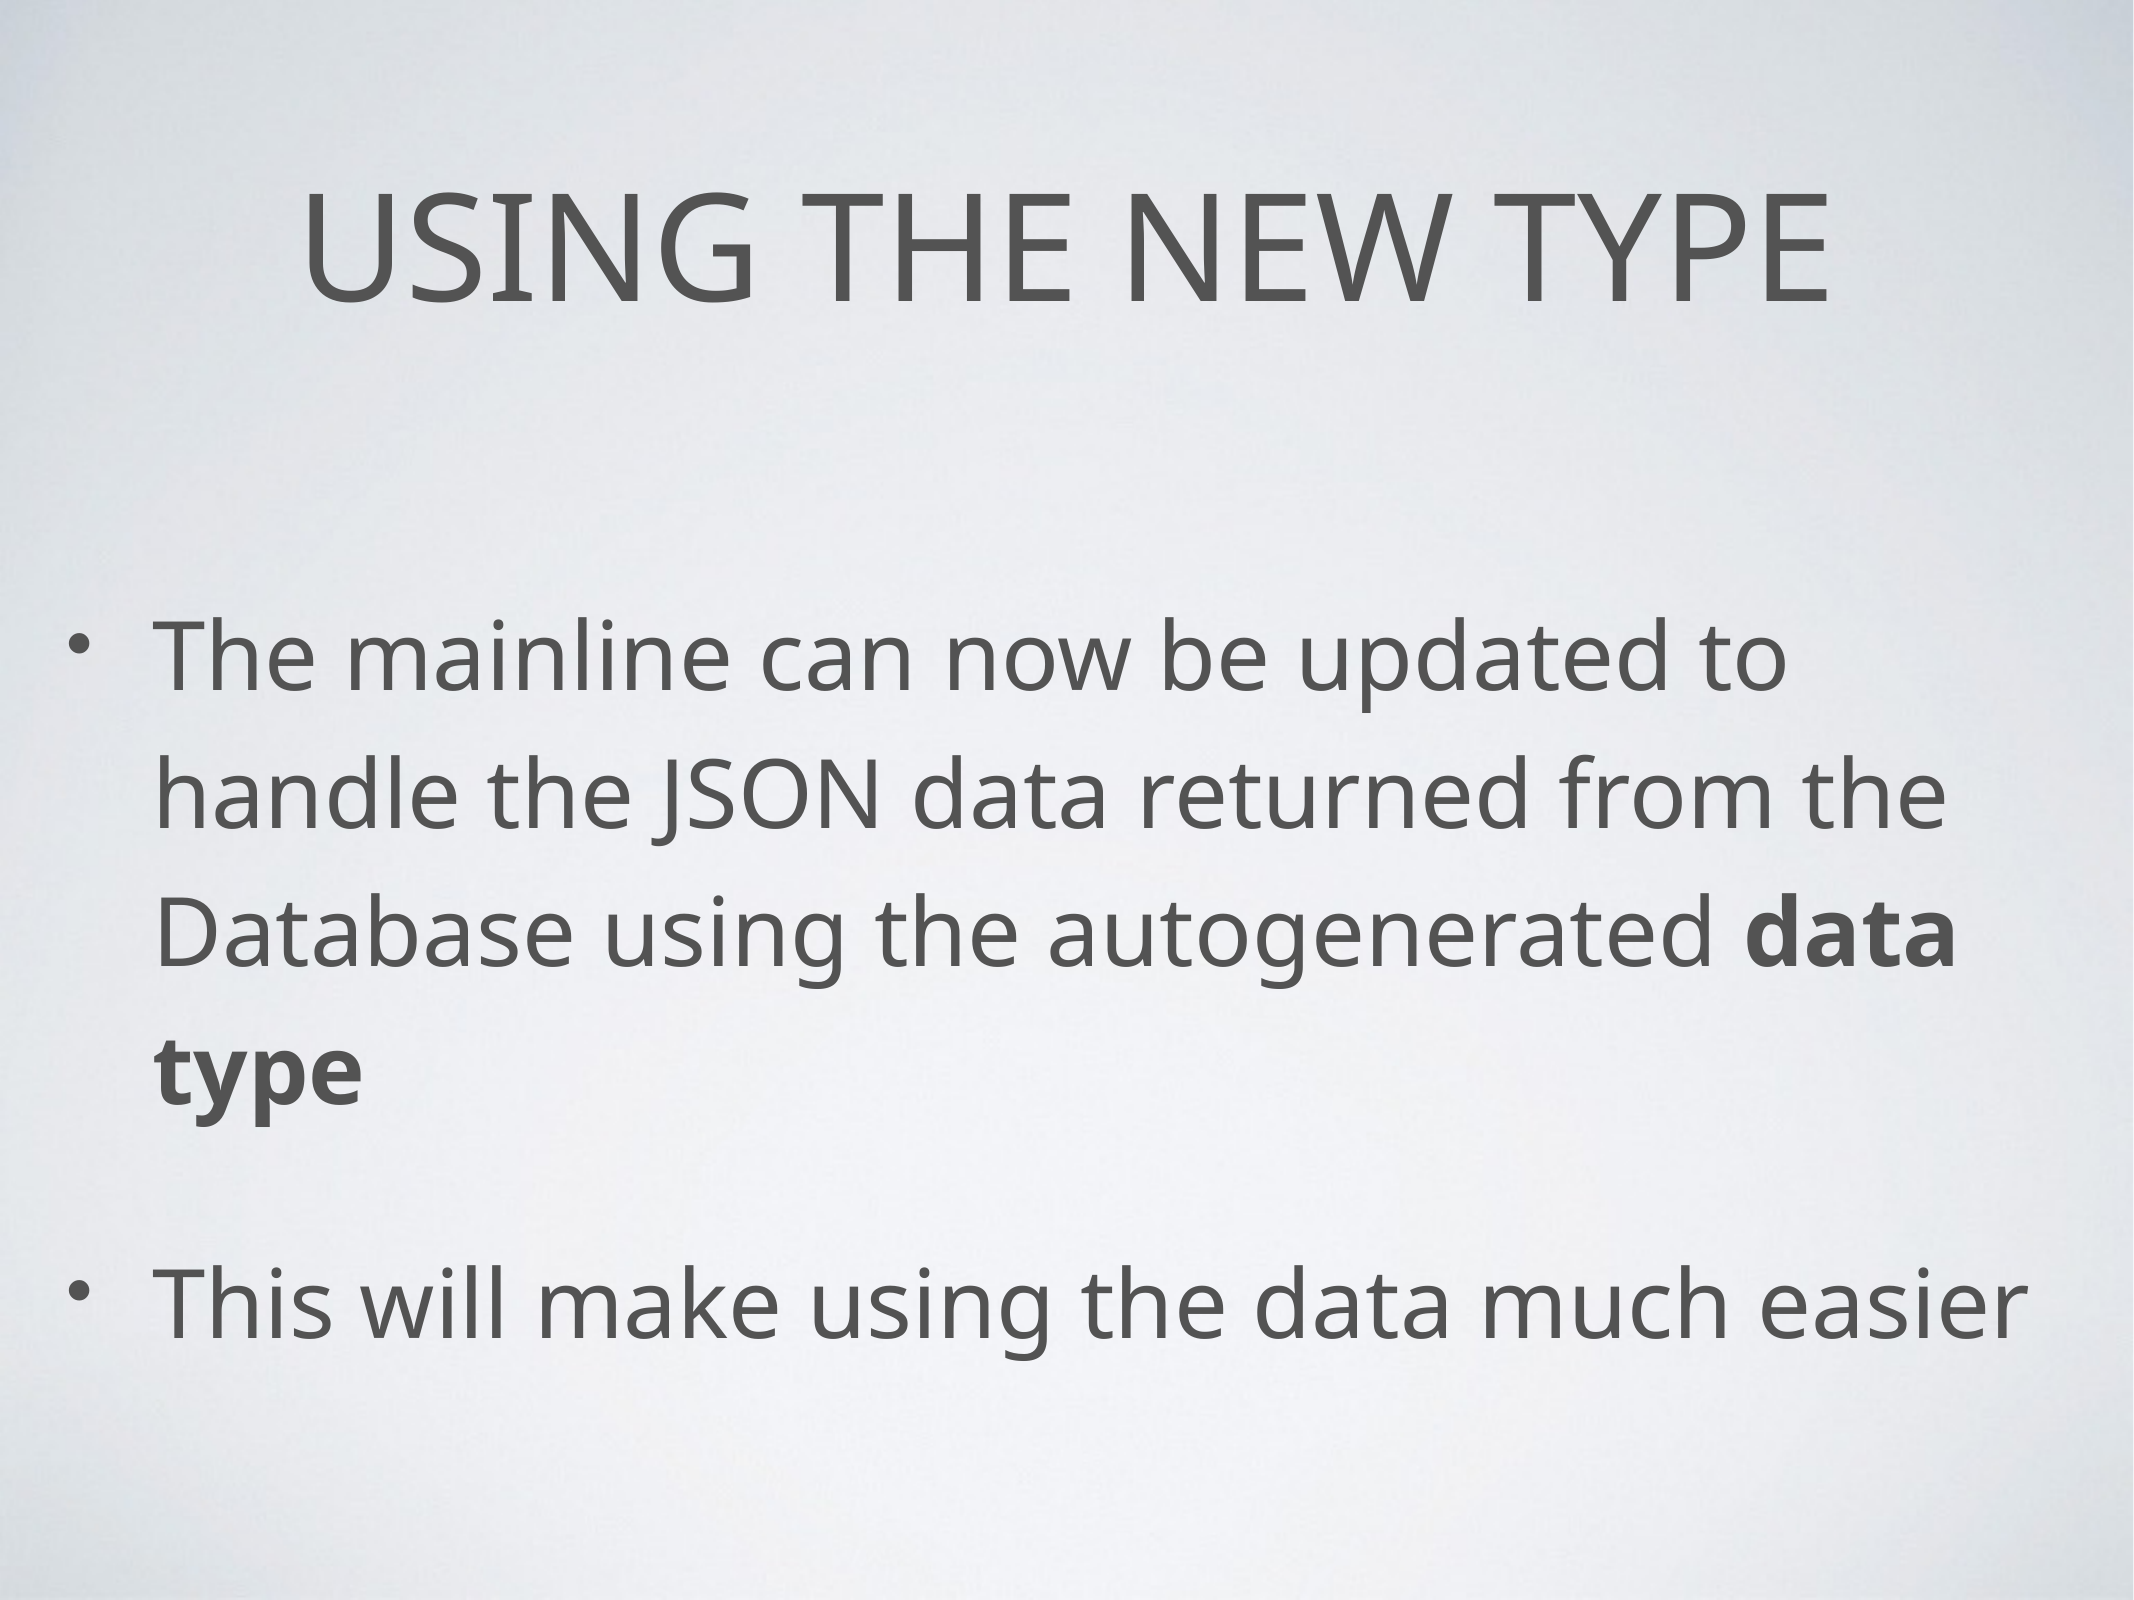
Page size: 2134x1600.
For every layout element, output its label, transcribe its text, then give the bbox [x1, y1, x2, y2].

picture [0, 0, 2134, 1600]
title using the new type [57, 41, 2076, 443]
list The mainline can now be updated to handle the JSON data returned from the Database using the autogenerated data type This will make using the data much easier [57, 447, 2076, 1482]
